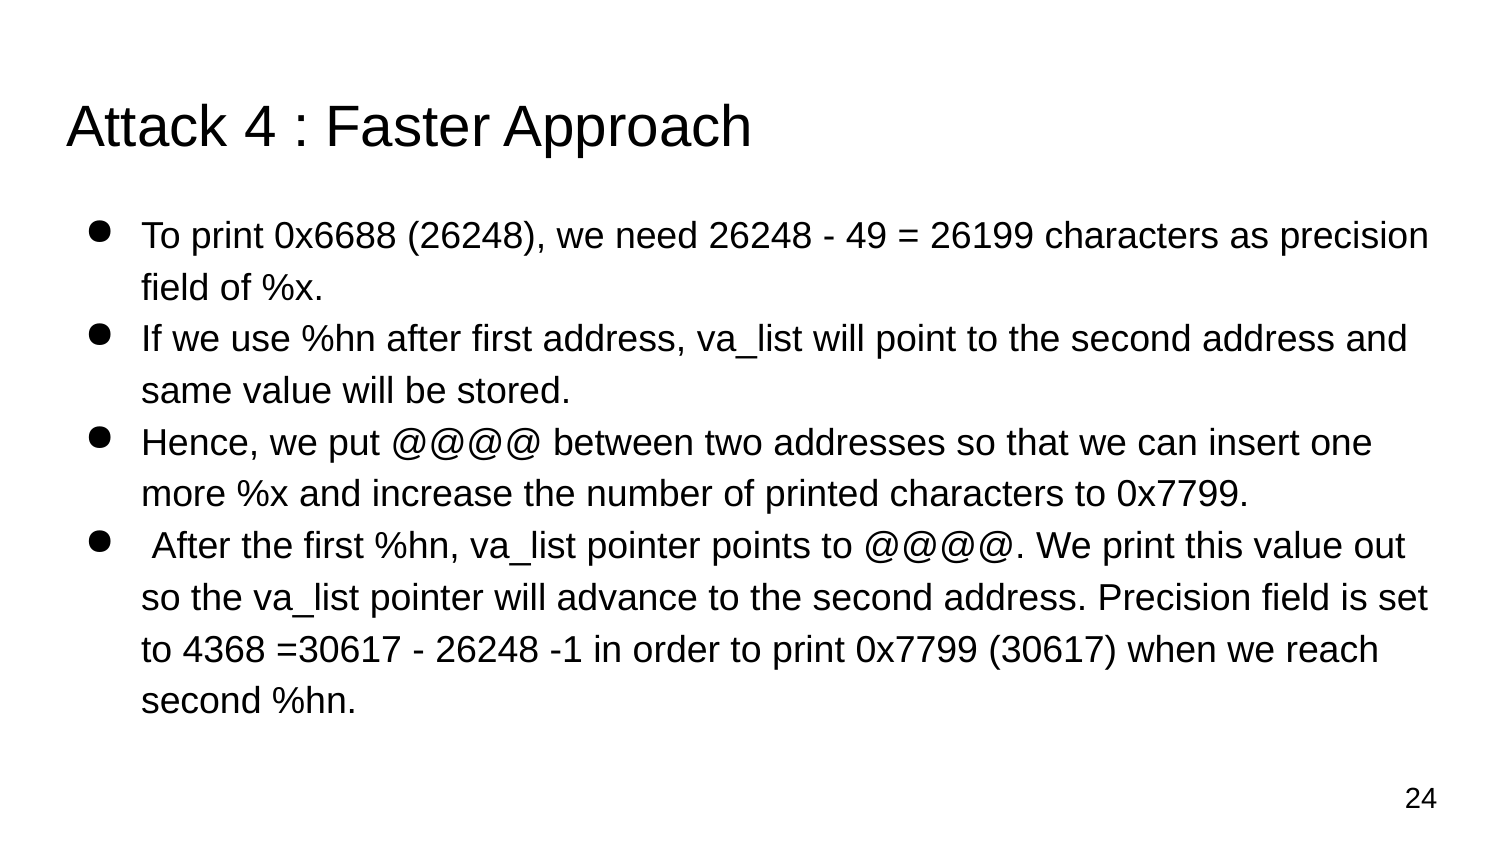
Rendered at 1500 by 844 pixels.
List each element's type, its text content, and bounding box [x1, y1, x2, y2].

slide_number 24 [1389, 764, 1480, 830]
title Attack 4 : Faster Approach [51, 72, 1449, 167]
list To print 0x6688 (26248), we need 26248 - 49 = 26199 characters as precision field of %x. If we use %hn after first address, va_list will point to the second address and same value will be stored. Hence, we put @@@@ between two addresses so that we can insert one more %x and increase the number of printed characters to 0x7799. After the first %hn, va_list pointer points to @@@@. We print this value out so the va_list pointer will advance to the second address. Precision field is set to 4368 =30617 - 26248 -1 in order to print 0x7799 (30617) when we reach second %hn. [51, 189, 1449, 827]
